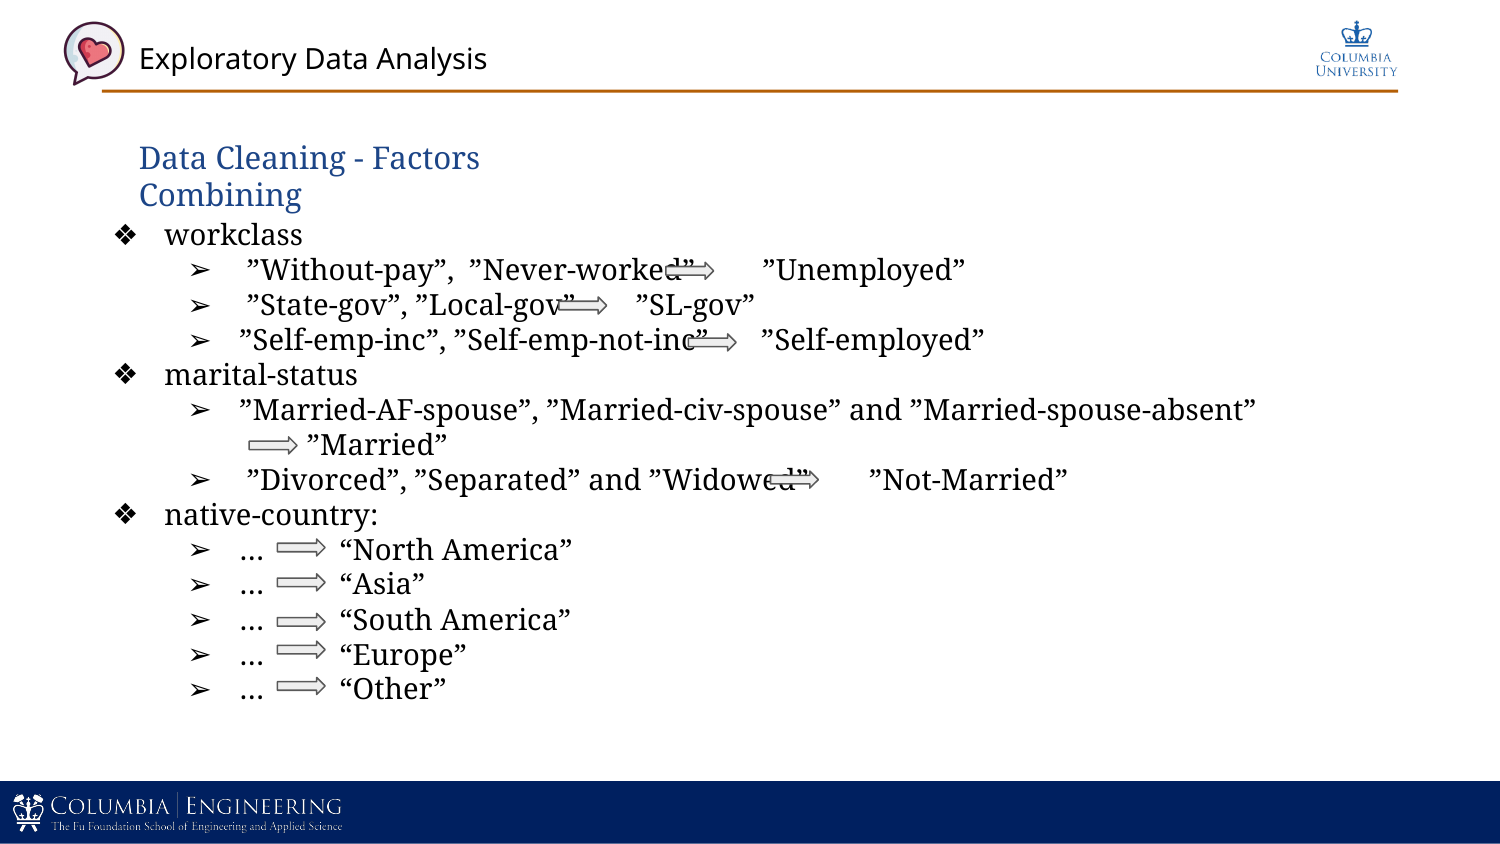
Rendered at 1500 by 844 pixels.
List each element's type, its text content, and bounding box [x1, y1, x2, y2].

text_box [249, 436, 298, 454]
text_box Data Cleaning - Factors Combining [123, 123, 642, 201]
text_box [770, 471, 819, 489]
text_box [665, 262, 714, 280]
text_box [688, 333, 737, 351]
text_box [277, 538, 326, 557]
text_box [277, 641, 326, 659]
text_box [558, 296, 607, 314]
text_box [277, 677, 326, 695]
picture [1313, 14, 1399, 92]
text_box [277, 613, 326, 631]
text_box workclass ”Without-pay”, ”Never-worked” ”Unemployed” ”State-gov”, ”Local-gov” ”SL-gov” ”Self-emp-inc”, ”Self-emp-not-inc” ”Self-employed” marital-status ”Married-AF-spouse”, ”Married-civ-spouse” and ”Married-spouse-absent” ”Married” ”Divorced”, ”Separated” and ”Widowed” ”Not-Married” native-country: … “North America” … “Asia” … “South America” … “Europe” … “Other” [74, 201, 1322, 721]
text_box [0, 780, 1500, 844]
text_box [277, 573, 326, 591]
picture [55, 18, 130, 88]
text_box Exploratory Data Analysis [134, 25, 565, 90]
